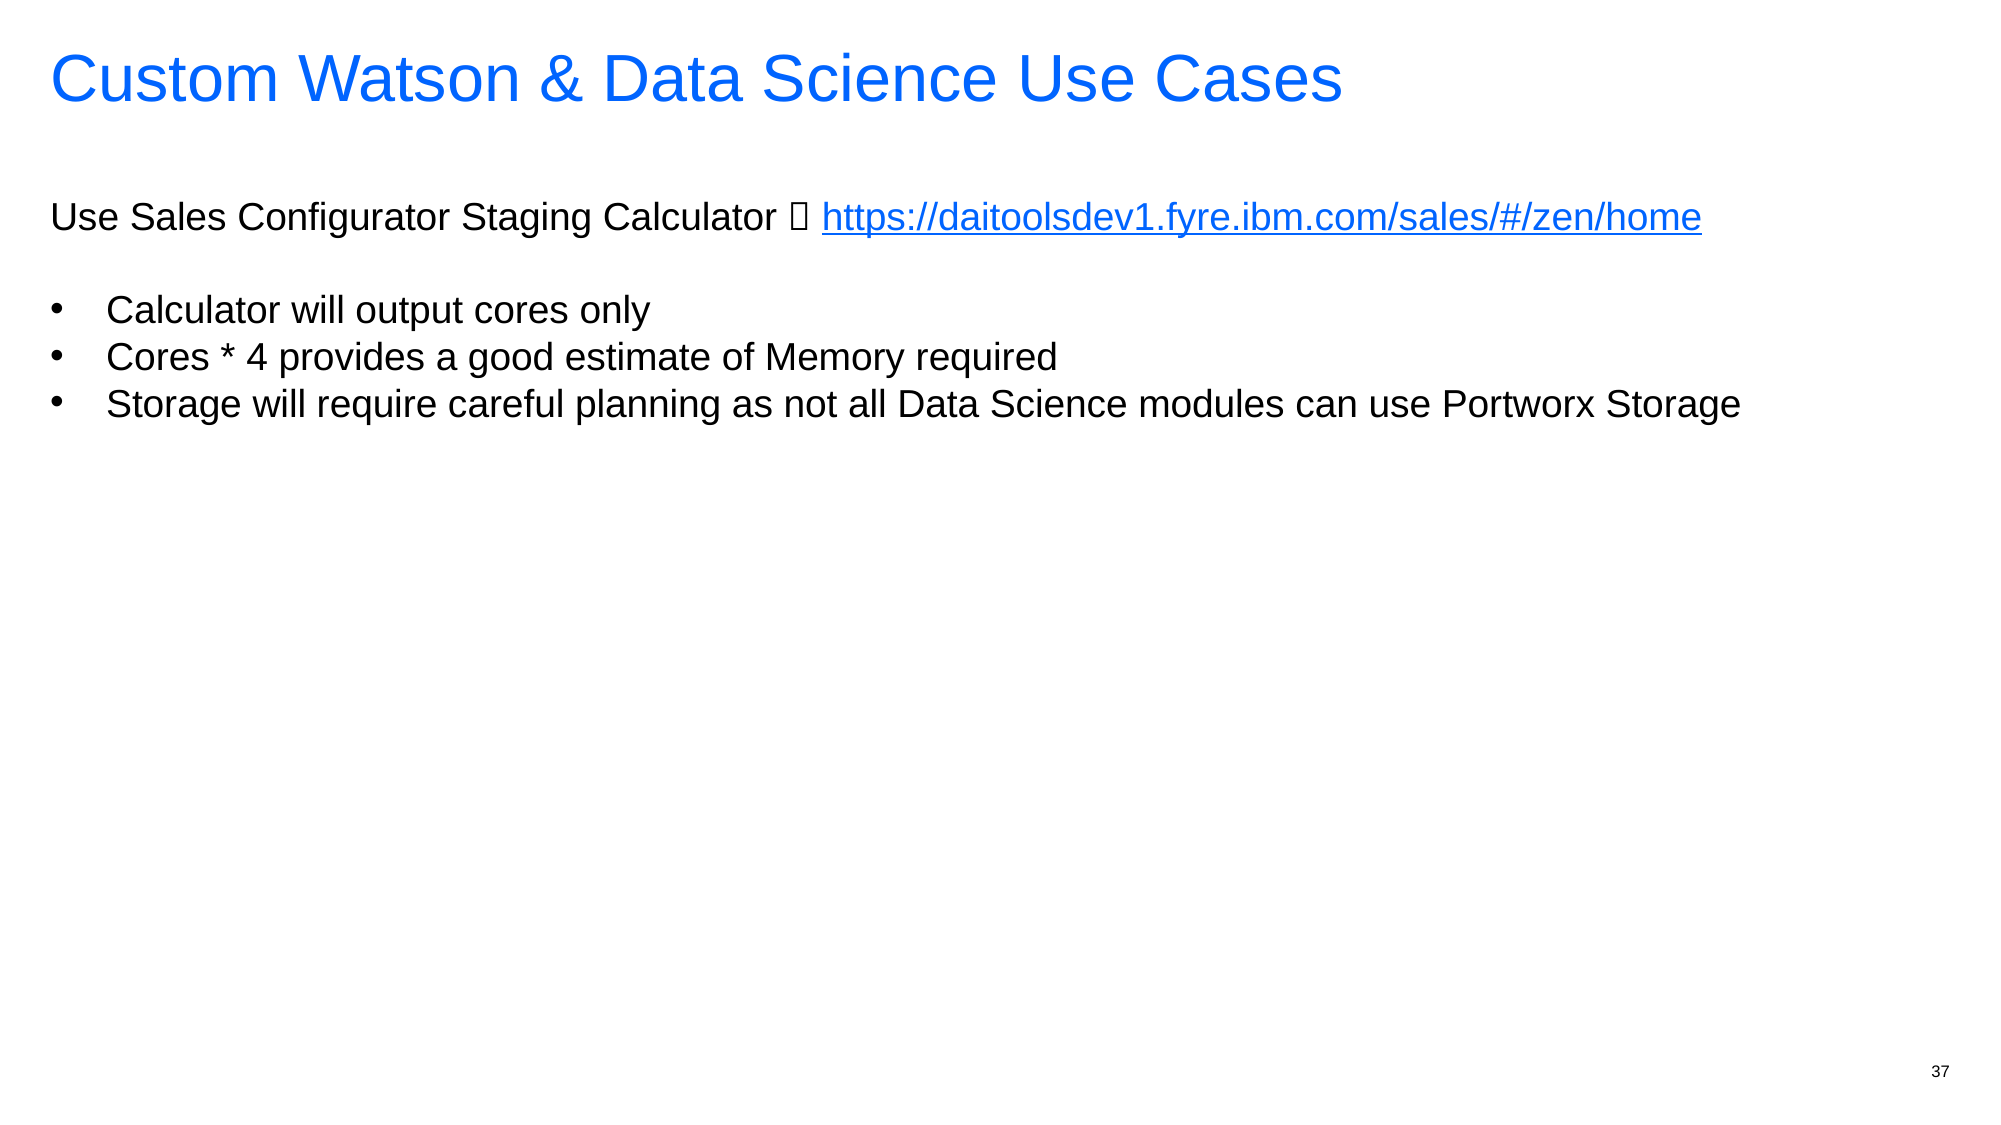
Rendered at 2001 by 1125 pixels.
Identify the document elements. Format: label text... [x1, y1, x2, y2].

text_box Use Sales Configurator Staging Calculator  https://daitoolsdev1.fyre.ibm.com/sales/#/zen/home Calculator will output cores only Cores * 4 provides a good estimate of Memory required Storage will require careful planning as not all Data Science modules can use Portworx Storage [50, 191, 1789, 339]
title Custom Watson & Data Science Use Cases [50, 43, 1950, 232]
slide_number 37 [1500, 1055, 1950, 1086]
